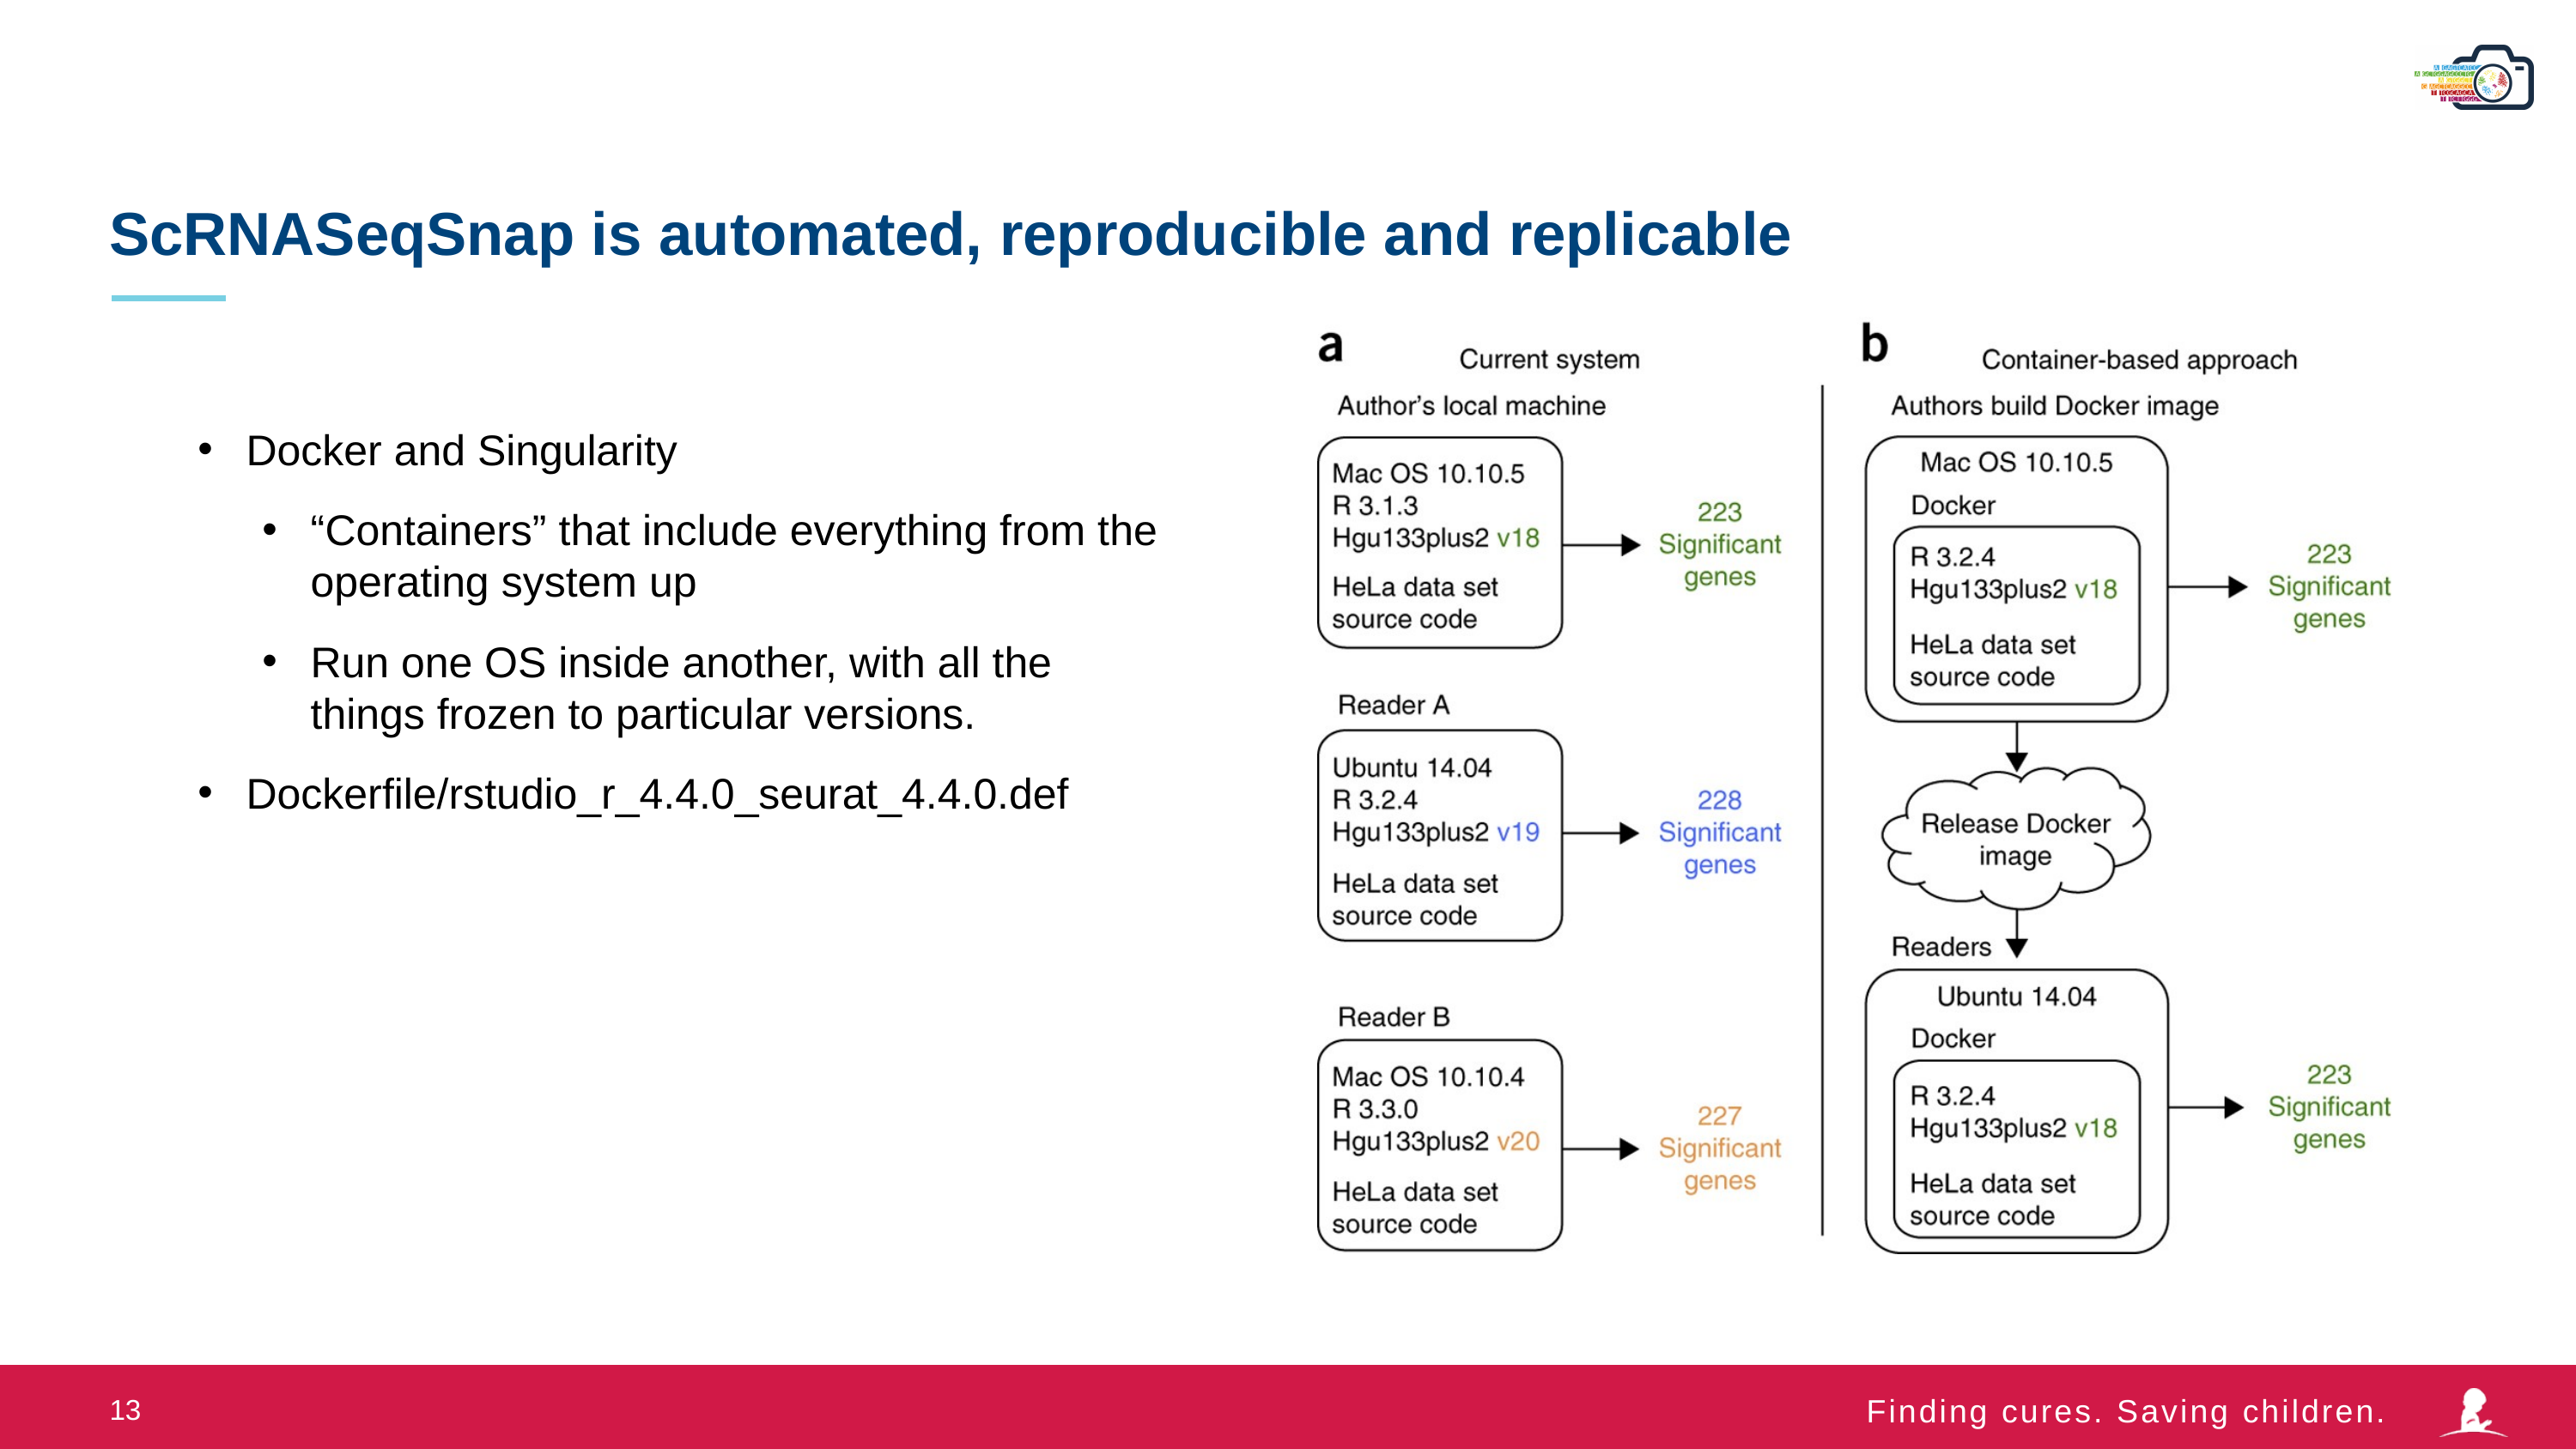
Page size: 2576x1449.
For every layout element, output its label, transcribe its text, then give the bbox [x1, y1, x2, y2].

slide_number 13 [96, 1375, 228, 1442]
text_box Docker and Singularity “Containers” that include everything from the operating system up Run one OS inside another, with all the things frozen to particular versions. Dockerfile/rstudio_r_4.4.0_seurat_4.4.0.def [185, 416, 1182, 824]
picture [2415, 45, 2534, 110]
picture [1316, 317, 2391, 1254]
title ScRNASeqSnap is automated, reproducible and replicable [96, 77, 2475, 276]
